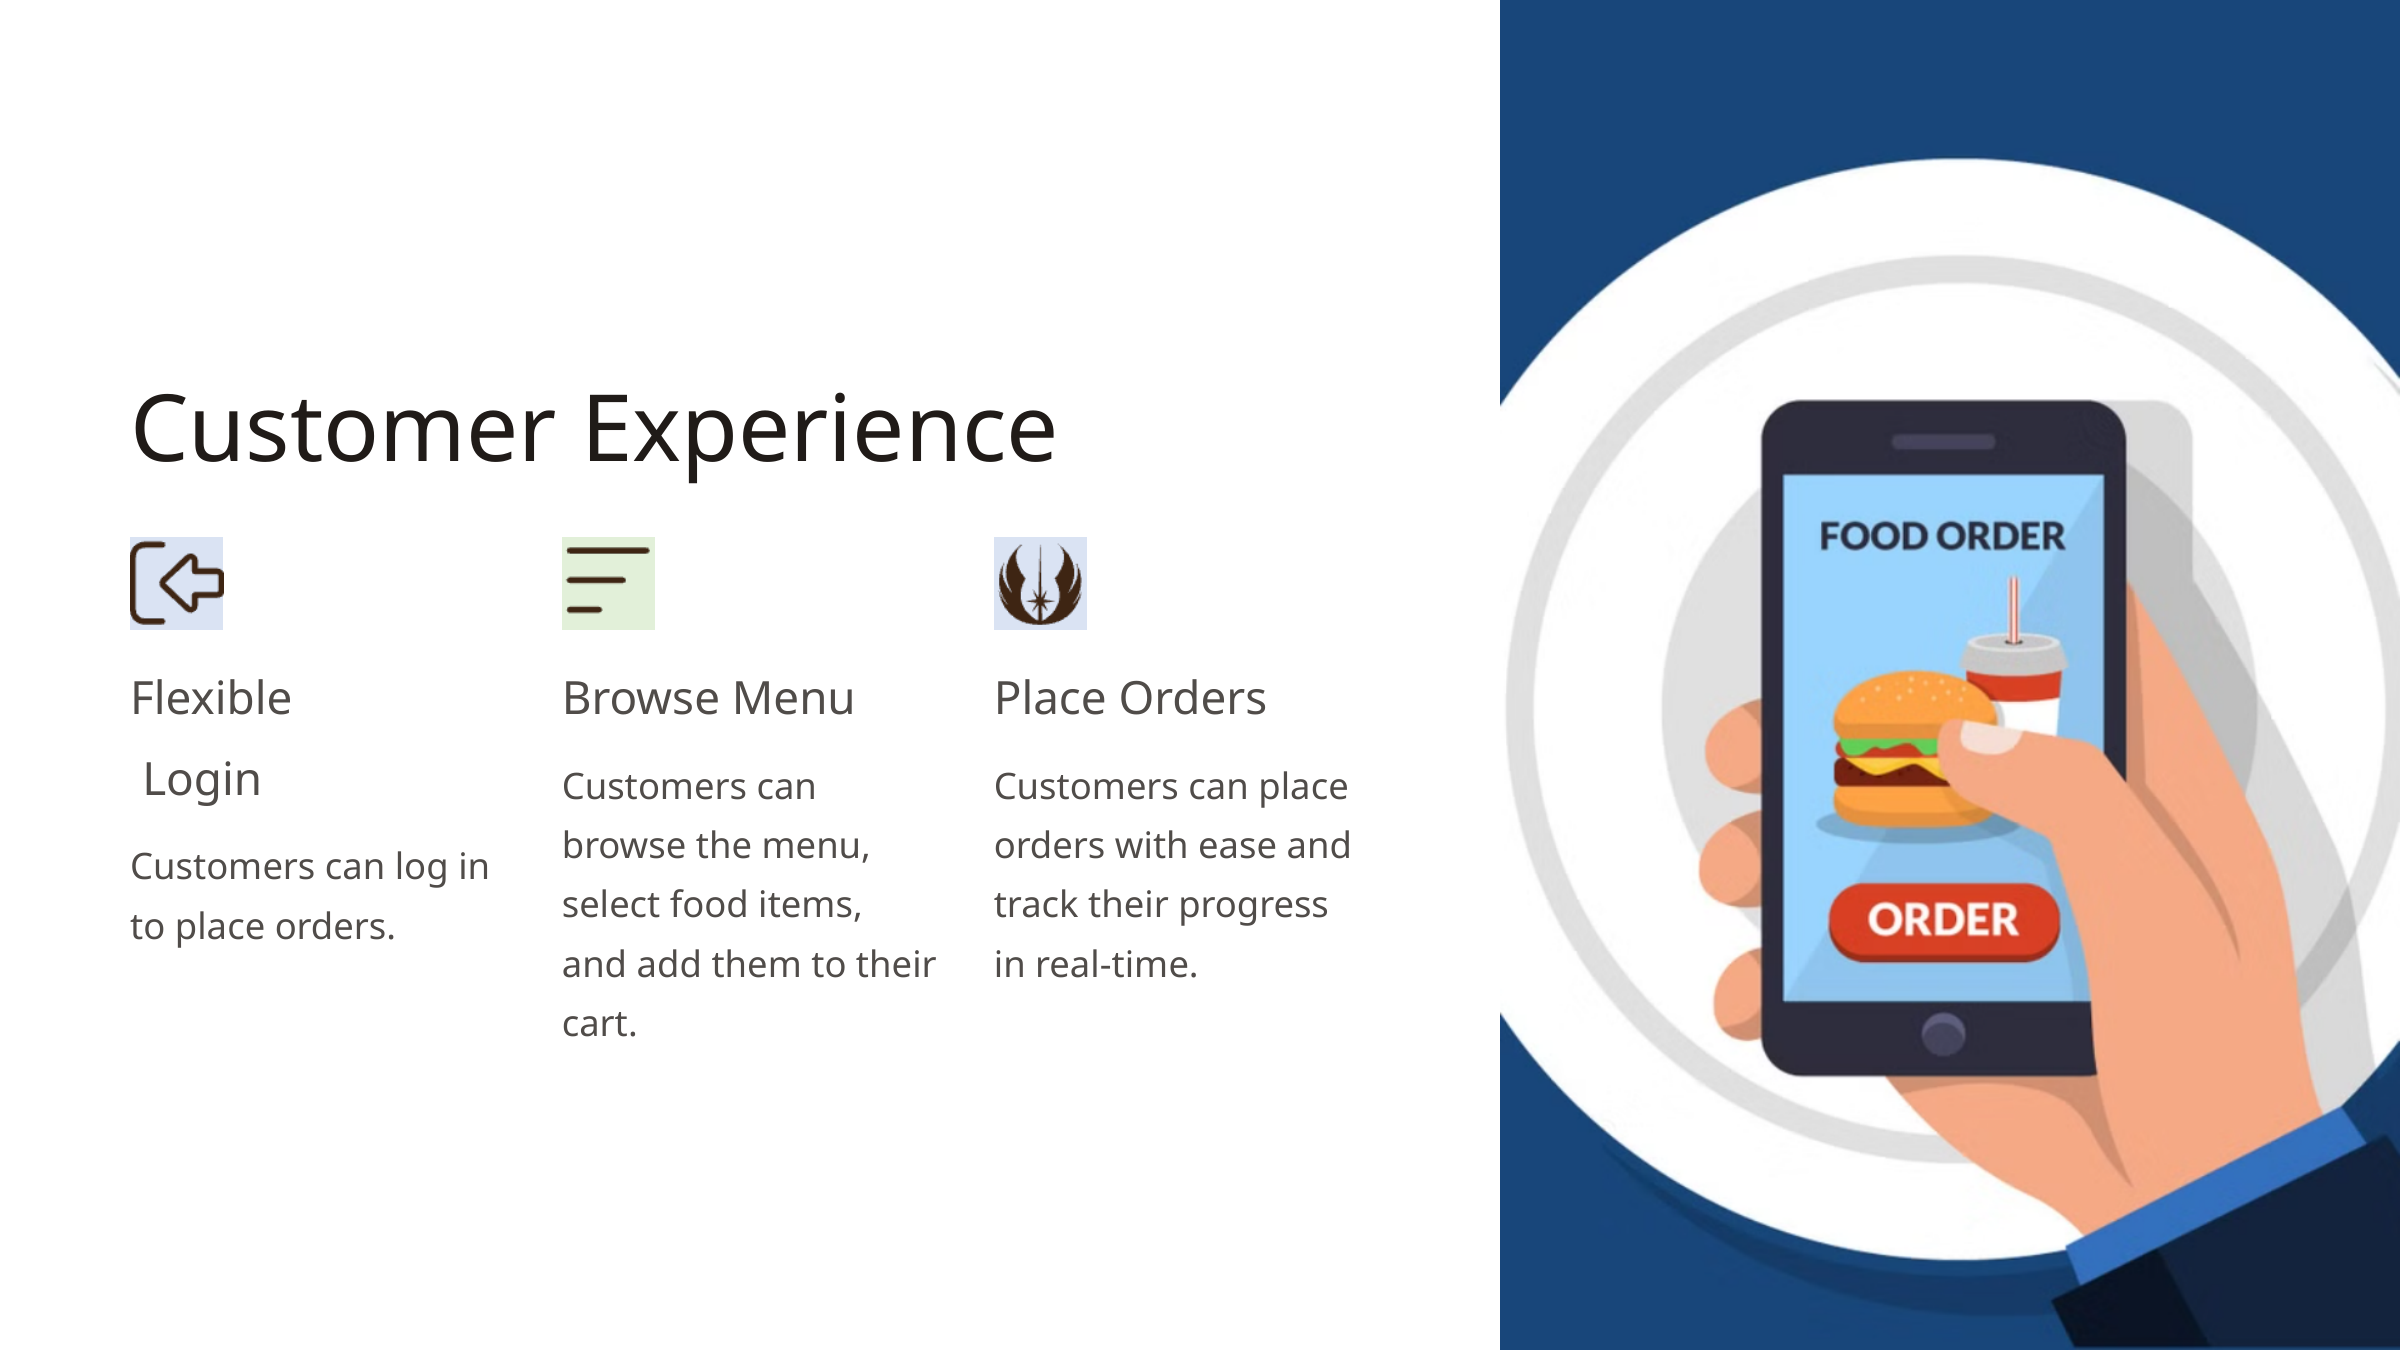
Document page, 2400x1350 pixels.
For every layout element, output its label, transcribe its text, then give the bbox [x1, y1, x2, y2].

text_box Flexible [130, 666, 507, 725]
text_box Customers can browse the menu, select food items, and add them to their cart. [561, 747, 938, 986]
text_box Customer Experience [130, 364, 1105, 481]
picture [993, 536, 1087, 630]
picture [1499, 0, 2400, 1350]
text_box Browse Menu [561, 666, 938, 725]
text_box Place Orders [993, 666, 1370, 725]
text_box Customers can log in to place orders. [130, 827, 507, 947]
text_box Customers can place orders with ease and track their progress in real-time. [993, 747, 1370, 986]
picture [130, 536, 224, 630]
picture [561, 536, 655, 630]
text_box Login [130, 747, 507, 806]
